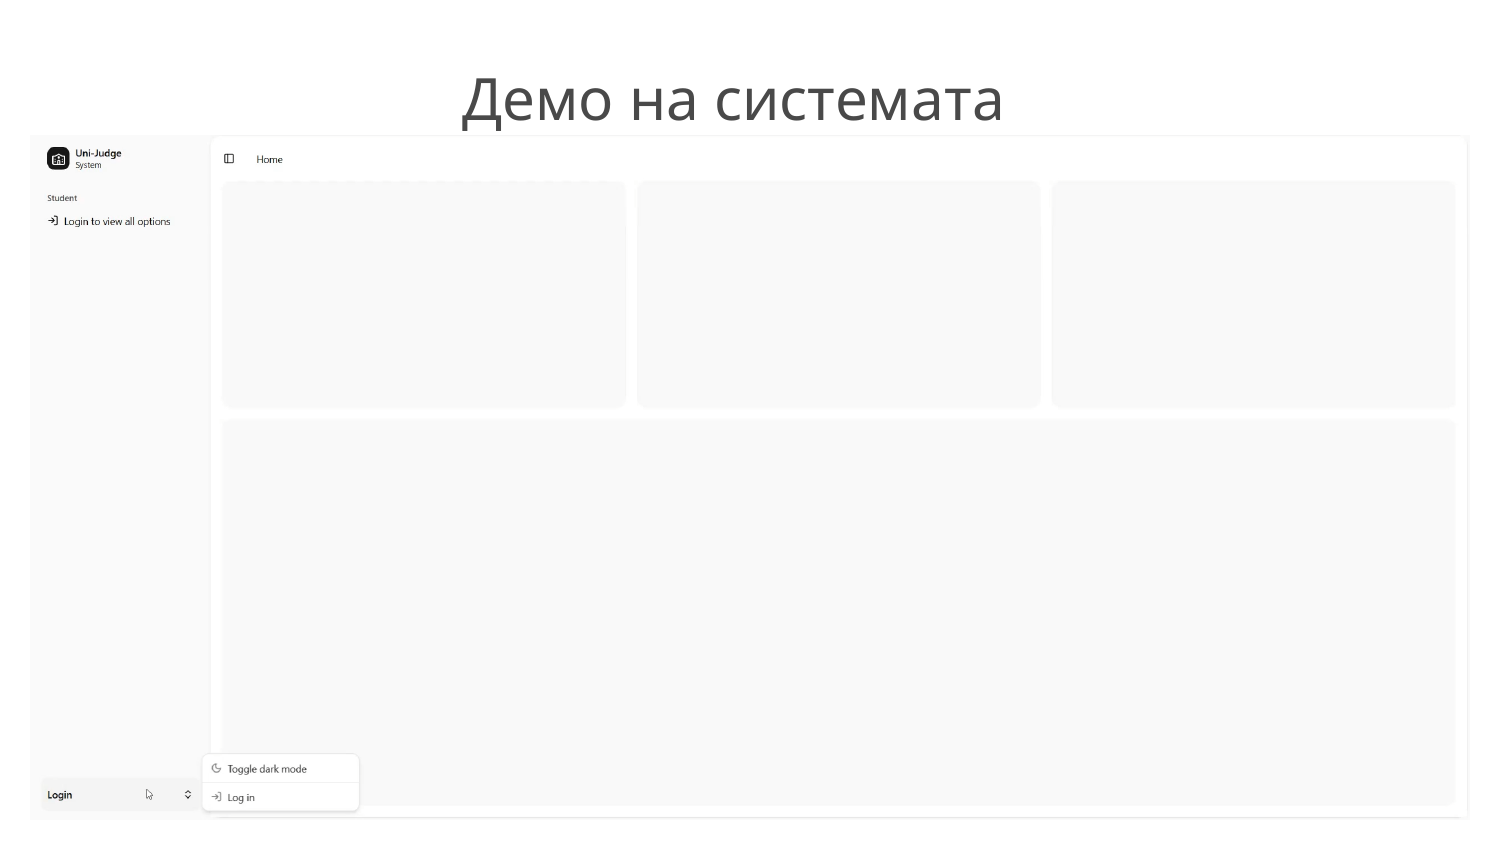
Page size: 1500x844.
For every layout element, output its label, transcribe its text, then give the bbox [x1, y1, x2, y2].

title Демо на системата [447, 47, 1053, 133]
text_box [29, 134, 1471, 821]
